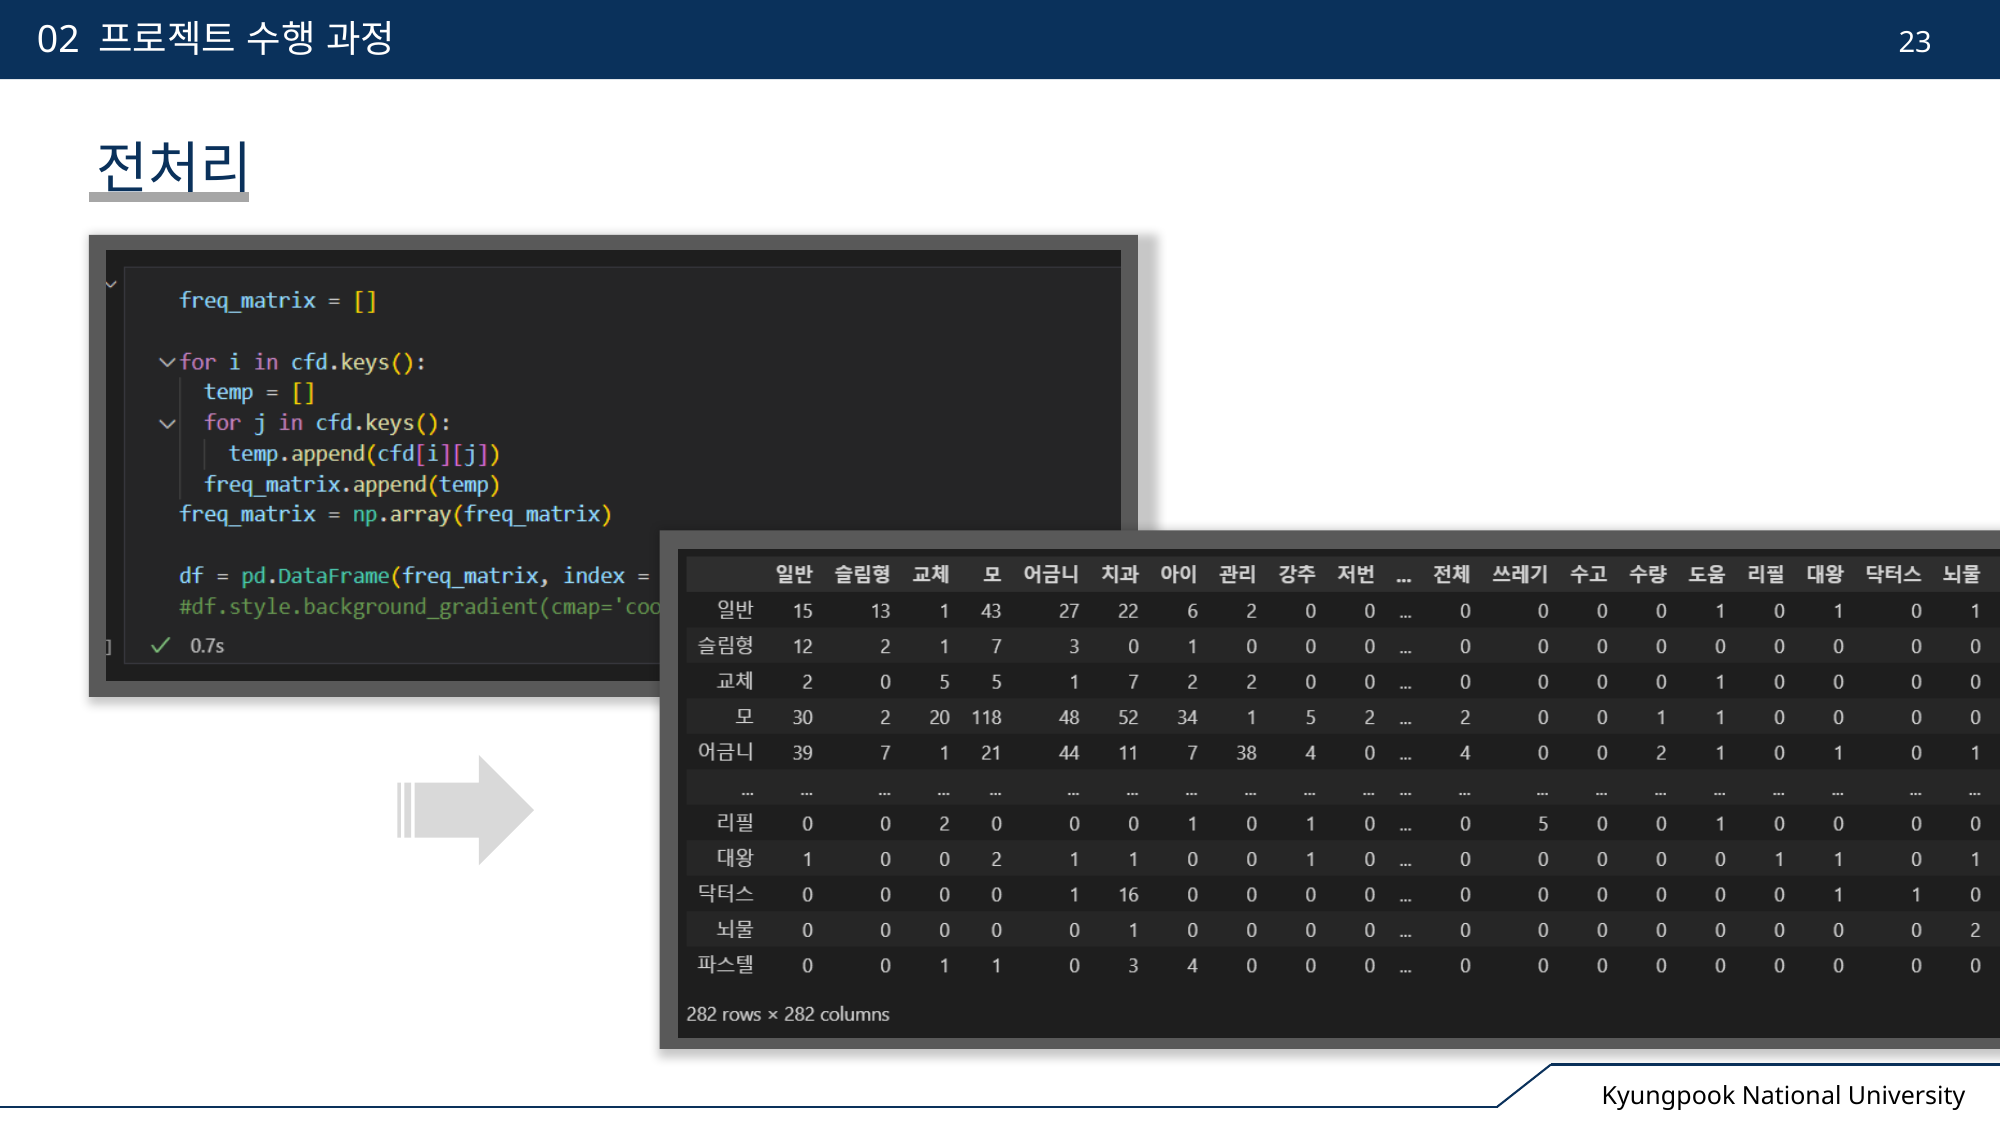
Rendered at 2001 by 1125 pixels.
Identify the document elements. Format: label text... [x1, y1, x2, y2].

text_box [88, 234, 1138, 697]
text_box 전처리 [81, 124, 607, 208]
text_box 23 [1883, 16, 2000, 66]
text_box [413, 752, 536, 868]
text_box [0, 0, 2000, 80]
text_box [396, 782, 402, 839]
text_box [0, 1064, 2000, 1108]
text_box 02 프로젝트 수행 과정 [22, 7, 547, 68]
text_box [403, 782, 412, 839]
text_box Kyungpook National University [1586, 1108, 2000, 1118]
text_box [659, 530, 2000, 1049]
